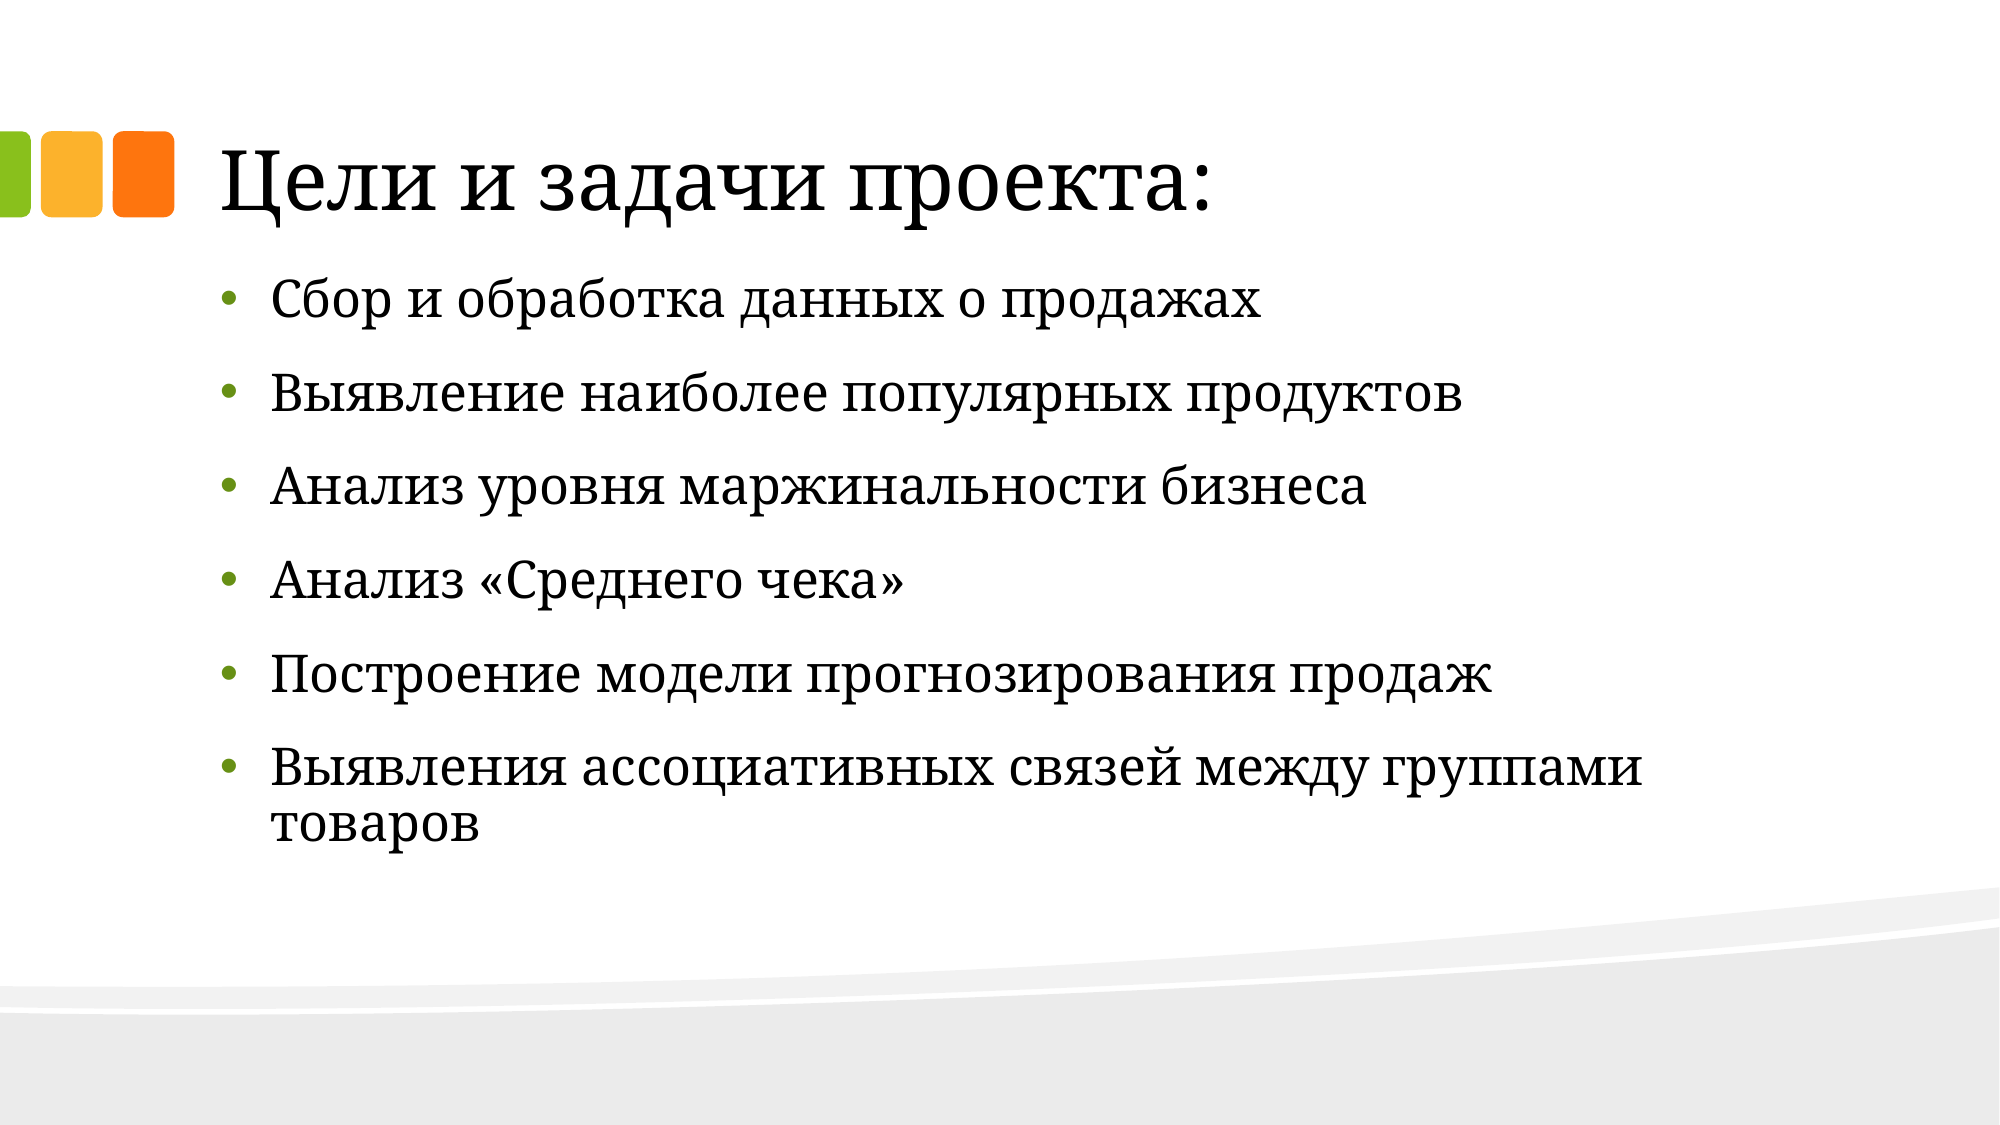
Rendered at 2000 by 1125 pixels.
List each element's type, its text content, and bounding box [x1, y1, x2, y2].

list Сбор и обработка данных о продажах Выявление наиболее популярных продуктов Анализ уровня маржинальности бизнеса Анализ «Среднего чека» Построение модели прогнозирования продаж Выявления ассоциативных связей между группами товаров [199, 262, 1800, 1013]
title Цели и задачи проекта: [199, 24, 1800, 238]
